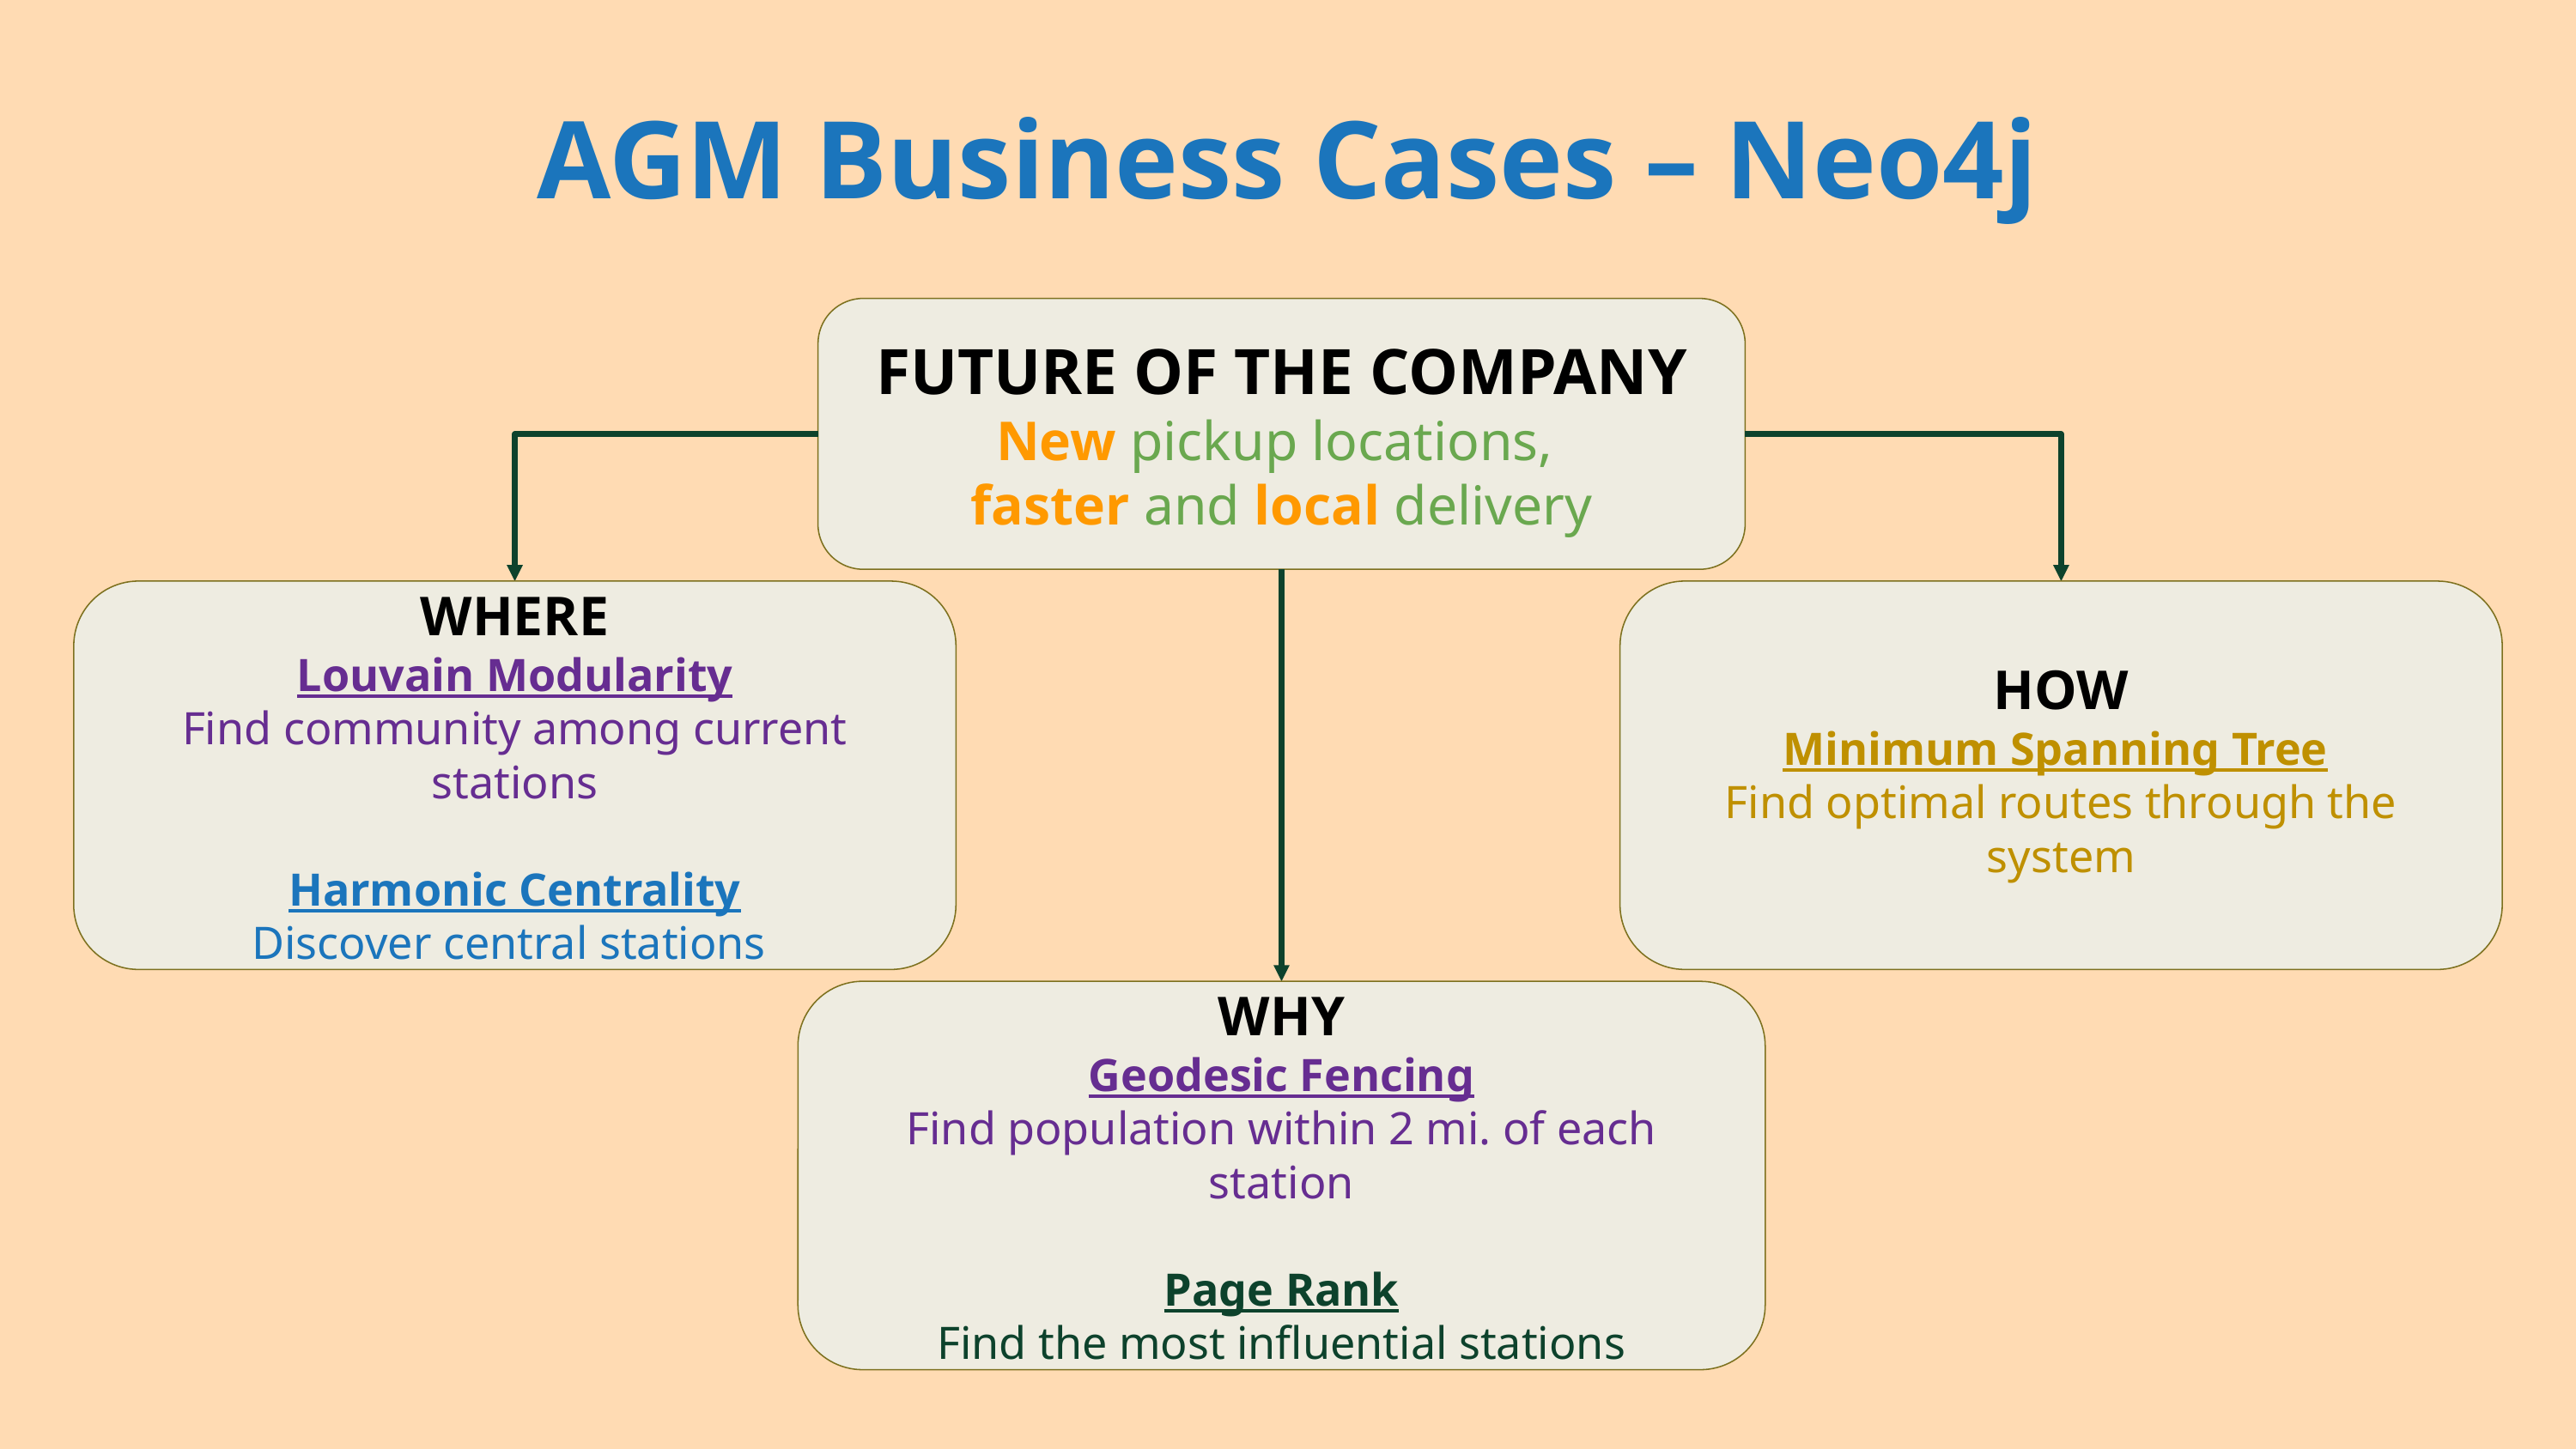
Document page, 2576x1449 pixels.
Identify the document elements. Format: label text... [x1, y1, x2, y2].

text_box AGM Business Cases – Neo4j [166, 91, 2410, 221]
text_box HOW Minimum Spanning Tree Find optimal routes through the system [1619, 580, 2503, 970]
text_box FUTURE OF THE COMPANY New pickup locations, faster and local delivery [817, 298, 1746, 570]
text_box WHERE Louvain Modularity Find community among current stations Harmonic Centrality Discover central stations [73, 580, 957, 970]
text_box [514, 433, 818, 582]
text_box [1745, 433, 2062, 582]
text_box WHY Geodesic Fencing Find population within 2 mi. of each station Page Rank Find the most influential stations [798, 981, 1765, 1370]
